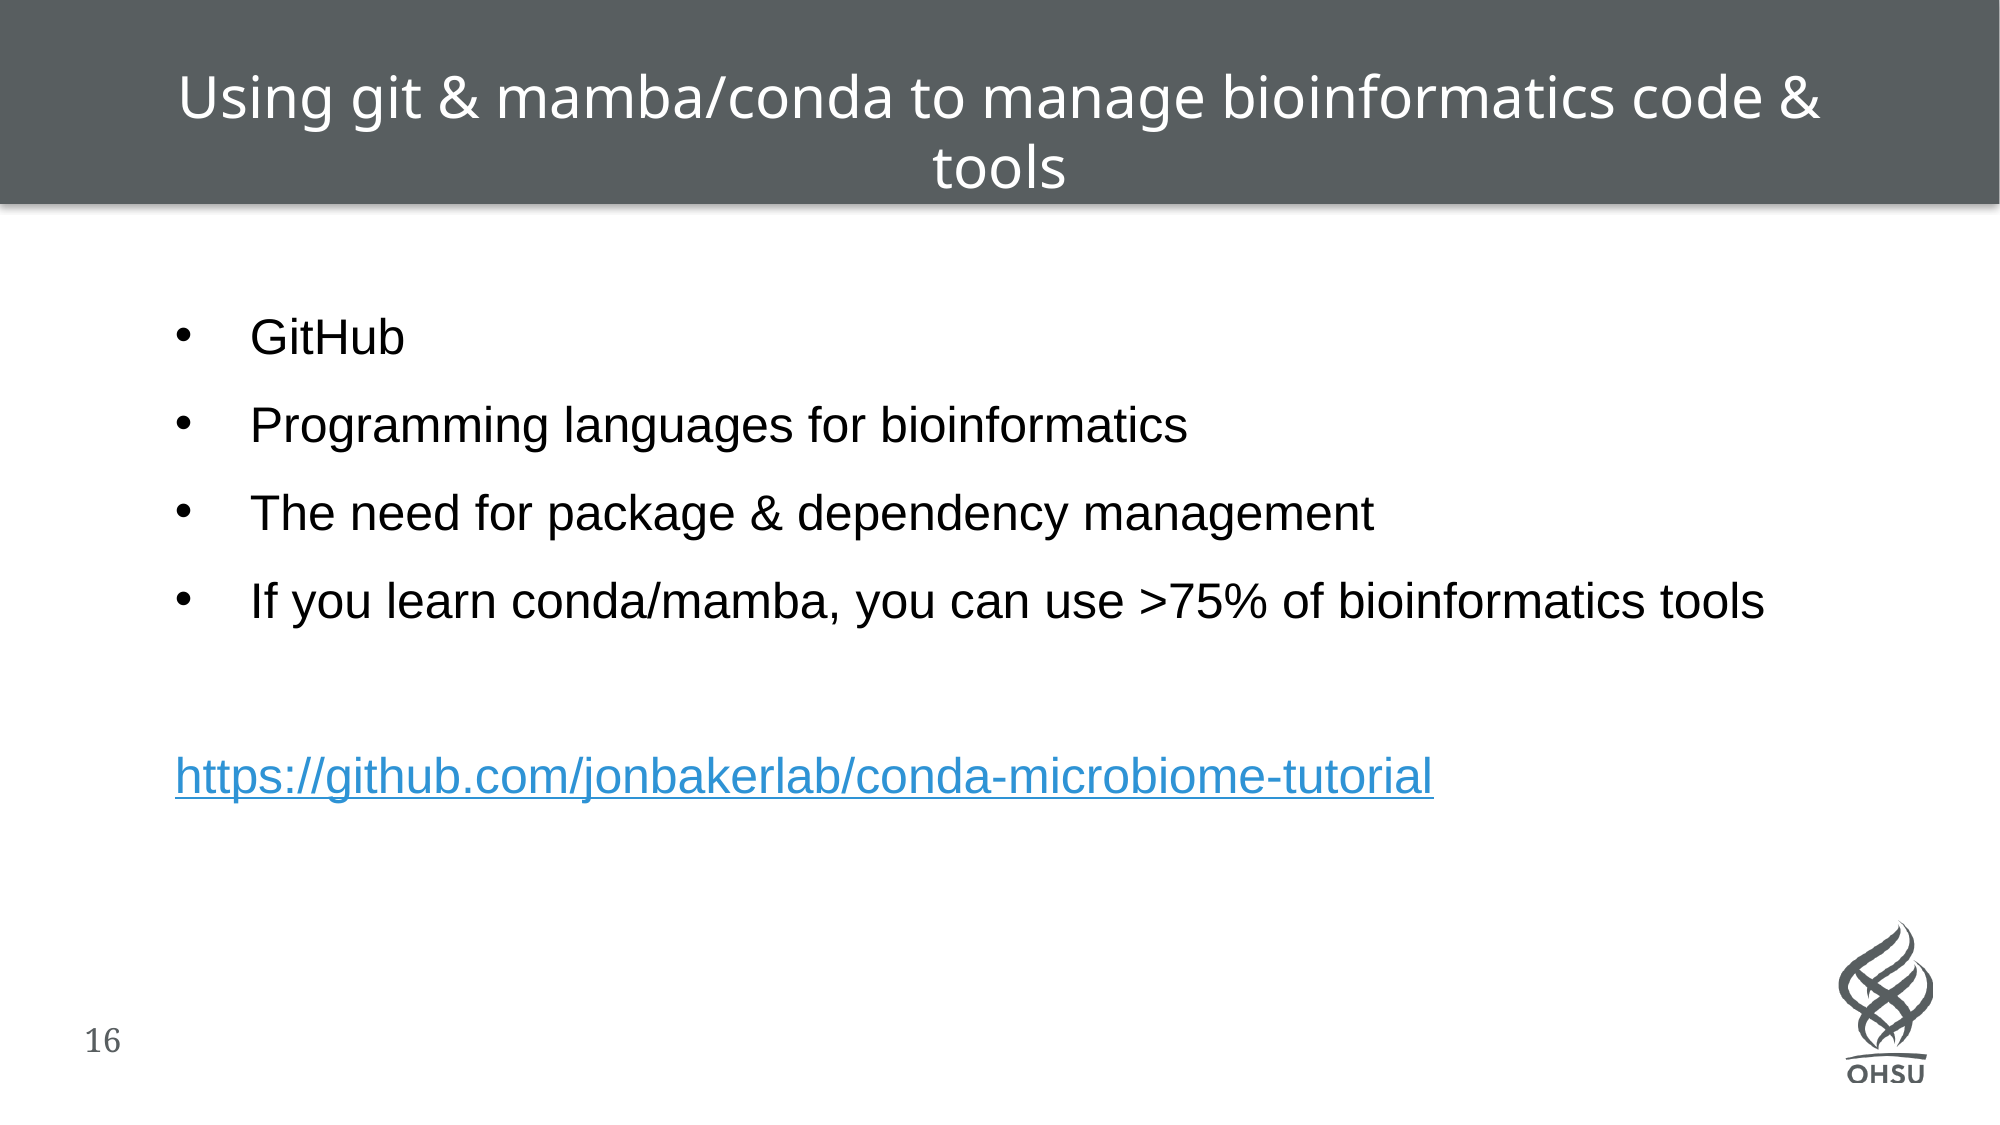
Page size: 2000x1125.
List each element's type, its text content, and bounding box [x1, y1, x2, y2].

text_box [0, 0, 2000, 205]
list GitHub Programming languages for bioinformatics The need for package & dependency management If you learn conda/mamba, you can use >75% of bioinformatics tools https://github.com/jonbakerlab/conda-microbiome-tutorial [159, 278, 1808, 1031]
text_box Using git & mamba/conda to manage bioinformatics code & tools [99, 52, 1900, 203]
